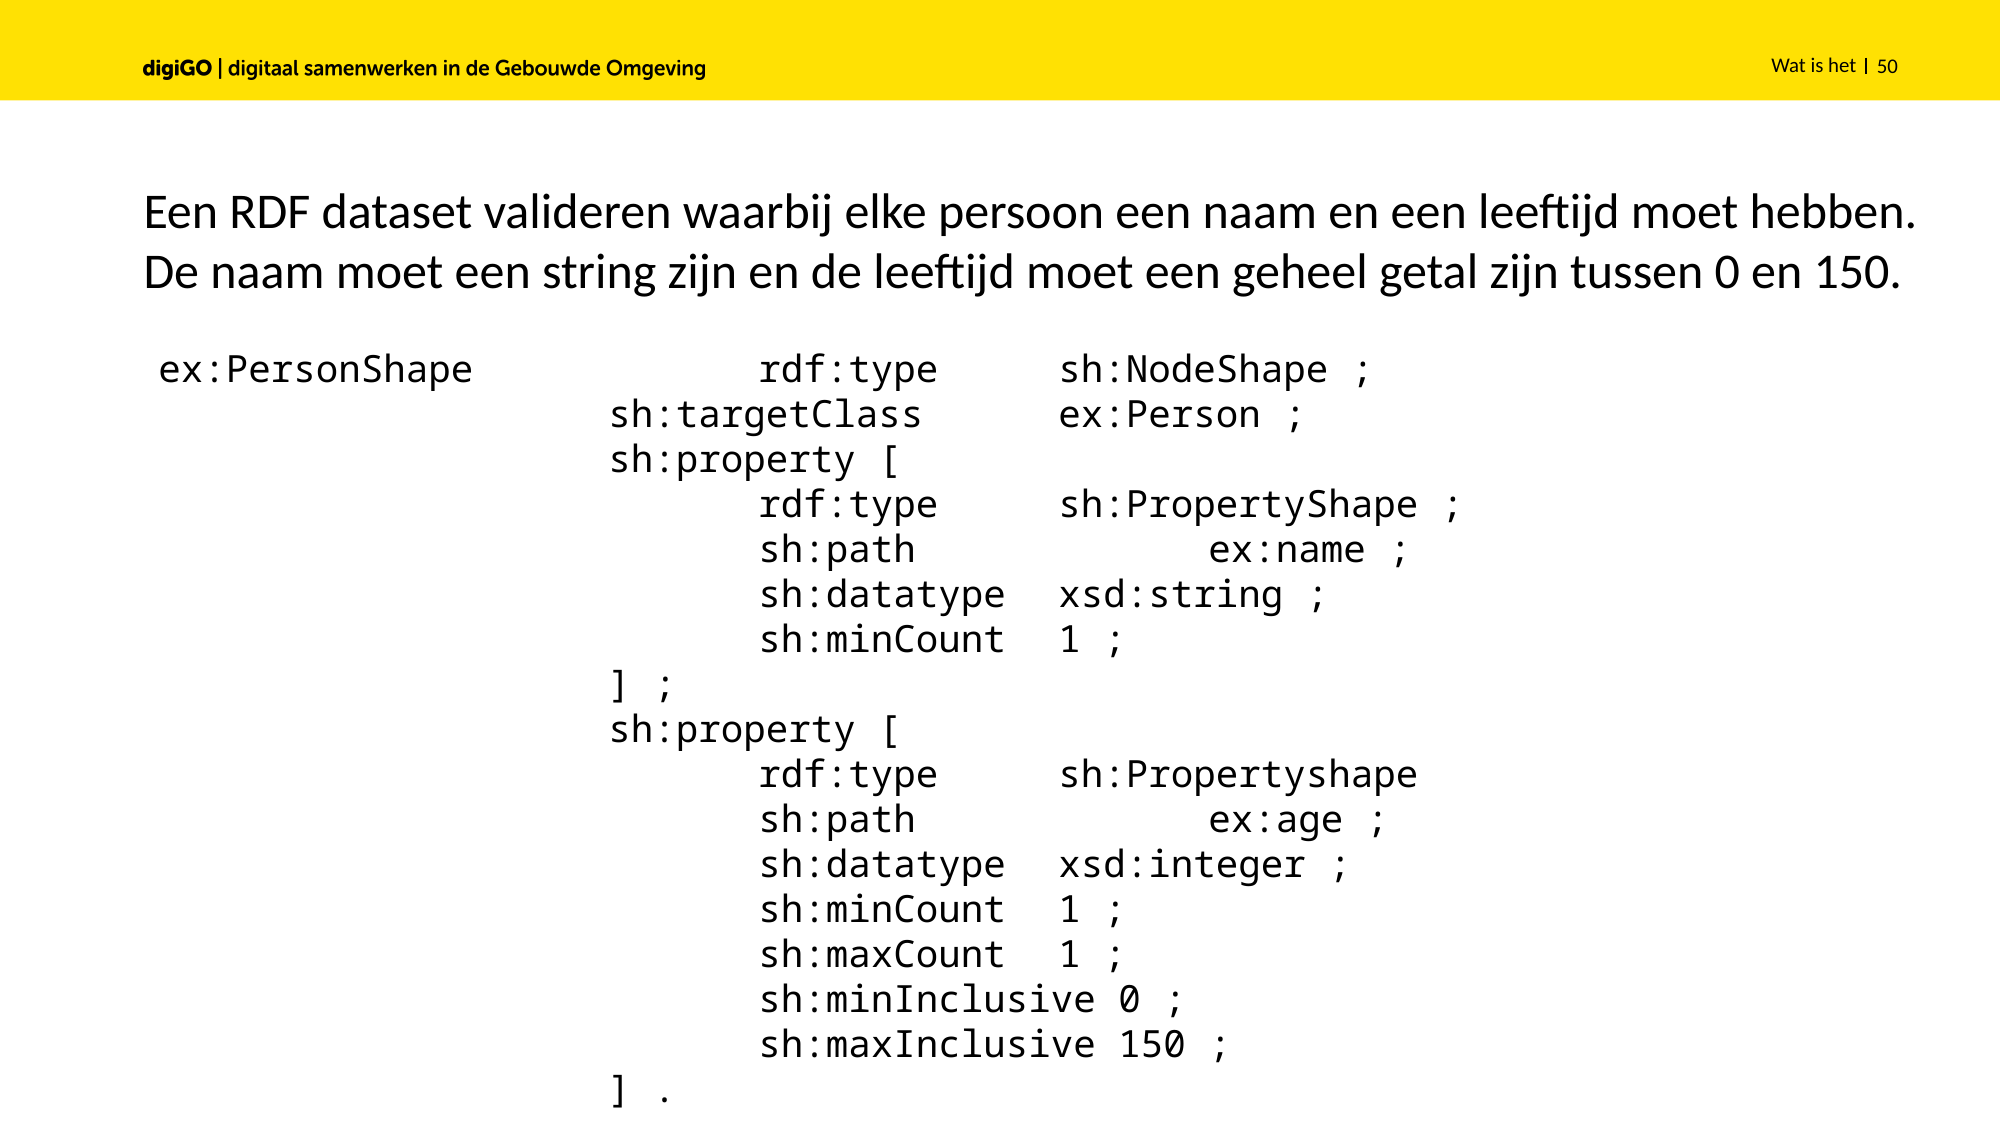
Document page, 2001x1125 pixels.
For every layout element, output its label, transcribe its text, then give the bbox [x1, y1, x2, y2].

picture [143, 58, 705, 80]
list Een RDF dataset valideren waarbij elke persoon een naam en een leeftijd moet hebben. De naam moet een string zijn en de leeftijd moet een geheel getal zijn tussen 0 en 150. [143, 178, 1921, 1049]
text_box ex:PersonShape rdf:type sh:NodeShape ; sh:targetClass ex:Person ; sh:property [ rdf:type sh:PropertyShape ; sh:path ex:name ; sh:datatype xsd:string ; sh:minCount 1 ; ] ; sh:property [ rdf:type sh:Propertyshape sh:path ex:age ; sh:datatype xsd:integer ; sh:minCount 1 ; sh:maxCount 1 ; sh:minInclusive 0 ; sh:maxInclusive 150 ; ] . [143, 337, 1909, 1118]
footer Wat is het [999, 39, 1857, 91]
slide_number 50 [1876, 39, 1965, 91]
